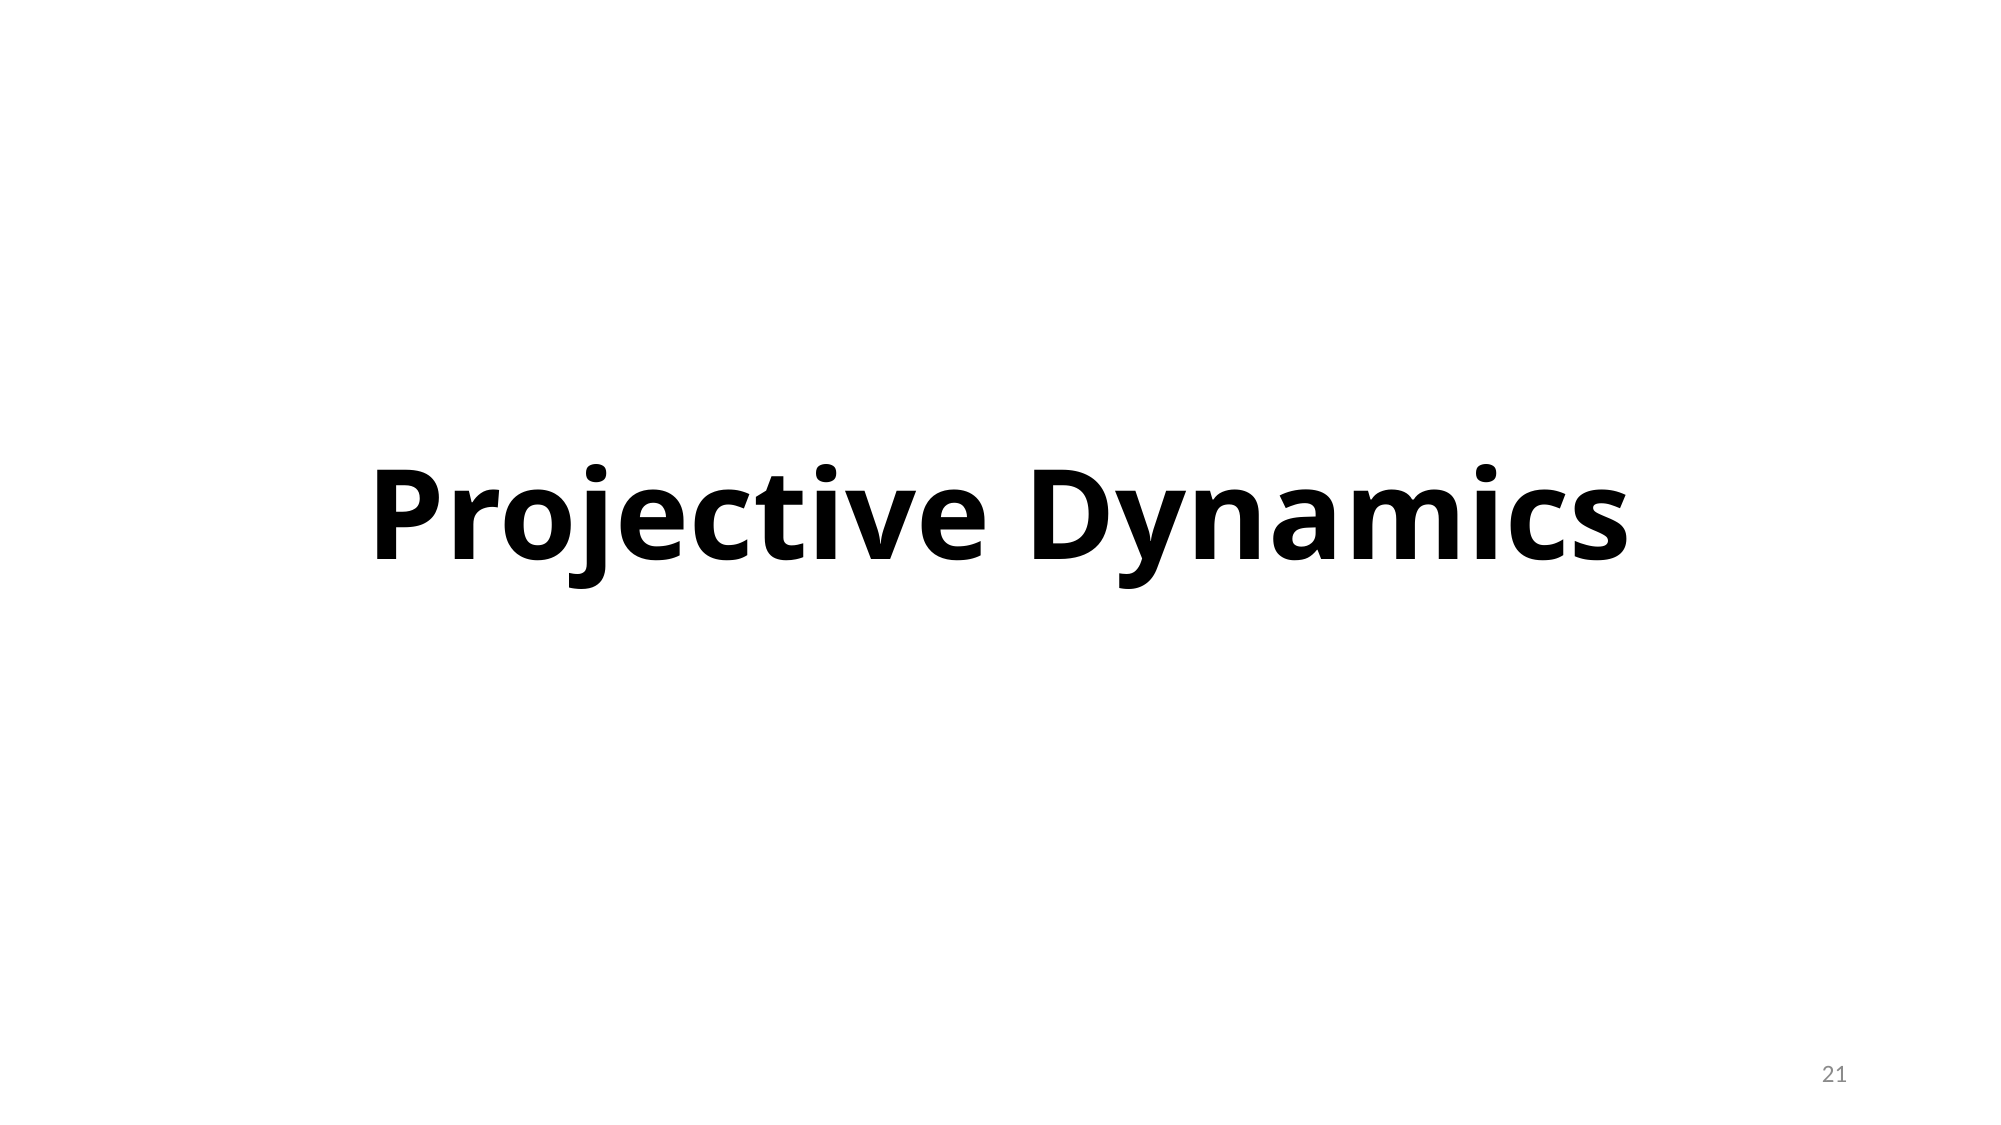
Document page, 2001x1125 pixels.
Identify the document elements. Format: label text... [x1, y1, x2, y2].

slide_number 21 [1412, 1042, 1863, 1103]
title Projective Dynamics [68, 414, 1932, 594]
